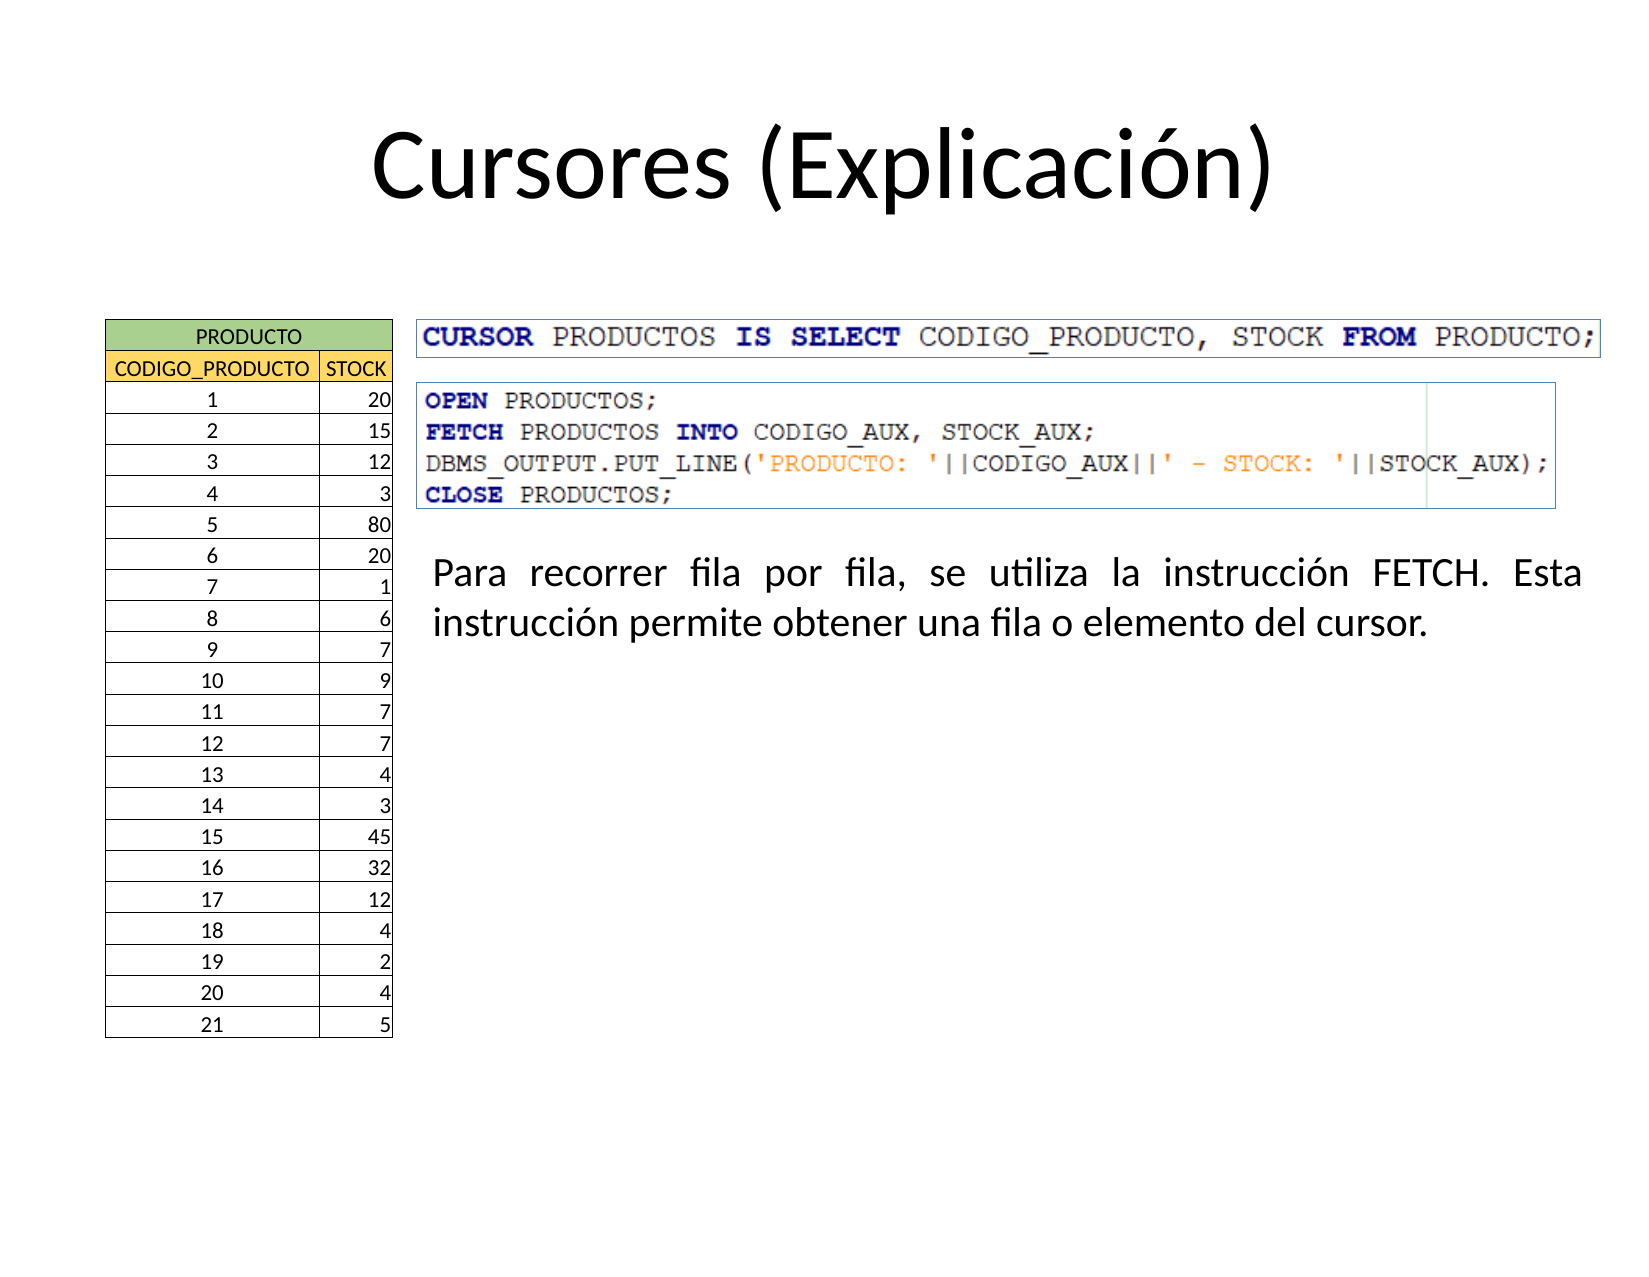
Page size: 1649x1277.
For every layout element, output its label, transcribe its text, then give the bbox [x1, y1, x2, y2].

table_cell 17 [106, 882, 319, 912]
table_cell 12 [320, 445, 392, 475]
table_cell 1 [106, 382, 319, 413]
table_cell 14 [106, 788, 319, 819]
table_cell 32 [320, 851, 392, 881]
table_cell 16 [106, 851, 319, 881]
title Cursores (Explicación) [82, 51, 1566, 264]
table_cell 21 [106, 1007, 319, 1037]
table_cell CODIGO_PRODUCTO [106, 351, 319, 381]
table_cell 7 [320, 695, 392, 725]
table_cell 20 [106, 976, 319, 1006]
picture [415, 382, 1556, 510]
table_cell 4 [320, 913, 392, 944]
table_cell 19 [106, 945, 319, 975]
table_cell 12 [320, 882, 392, 912]
table_cell 11 [106, 695, 319, 725]
table_cell 13 [106, 757, 319, 787]
table_header PRODUCTO [106, 320, 392, 350]
table_cell 3 [106, 445, 319, 475]
table_cell 3 [320, 476, 392, 506]
table_cell 5 [106, 507, 319, 538]
table_cell 9 [320, 663, 392, 694]
table_cell 5 [320, 1007, 392, 1037]
table_cell 18 [106, 913, 319, 944]
table_cell 2 [320, 945, 392, 975]
table_cell 6 [106, 539, 319, 569]
table_cell 3 [320, 788, 392, 819]
table_cell 7 [106, 570, 319, 600]
table_cell 1 [320, 570, 392, 600]
table_cell 4 [320, 757, 392, 787]
table_cell 9 [106, 632, 319, 662]
list Para recorrer fila por fila, se utiliza la instrucción FETCH. Esta instrucción permite obtener una fila o elemento del cursor. [416, 536, 1601, 664]
table_cell 80 [320, 507, 392, 538]
table_cell 15 [320, 414, 392, 444]
table_cell 20 [320, 382, 392, 413]
table_cell 12 [106, 726, 319, 756]
table_cell 10 [106, 663, 319, 694]
picture [415, 319, 1601, 358]
table_cell 15 [106, 820, 319, 850]
table_cell 45 [320, 820, 392, 850]
table_cell 7 [320, 726, 392, 756]
table_cell 4 [320, 976, 392, 1006]
table_cell 4 [106, 476, 319, 506]
table_cell 6 [320, 601, 392, 631]
table_cell 20 [320, 539, 392, 569]
table_cell STOCK [320, 351, 392, 381]
table_cell 2 [106, 414, 319, 444]
table_cell 7 [320, 632, 392, 662]
table_cell 8 [106, 601, 319, 631]
